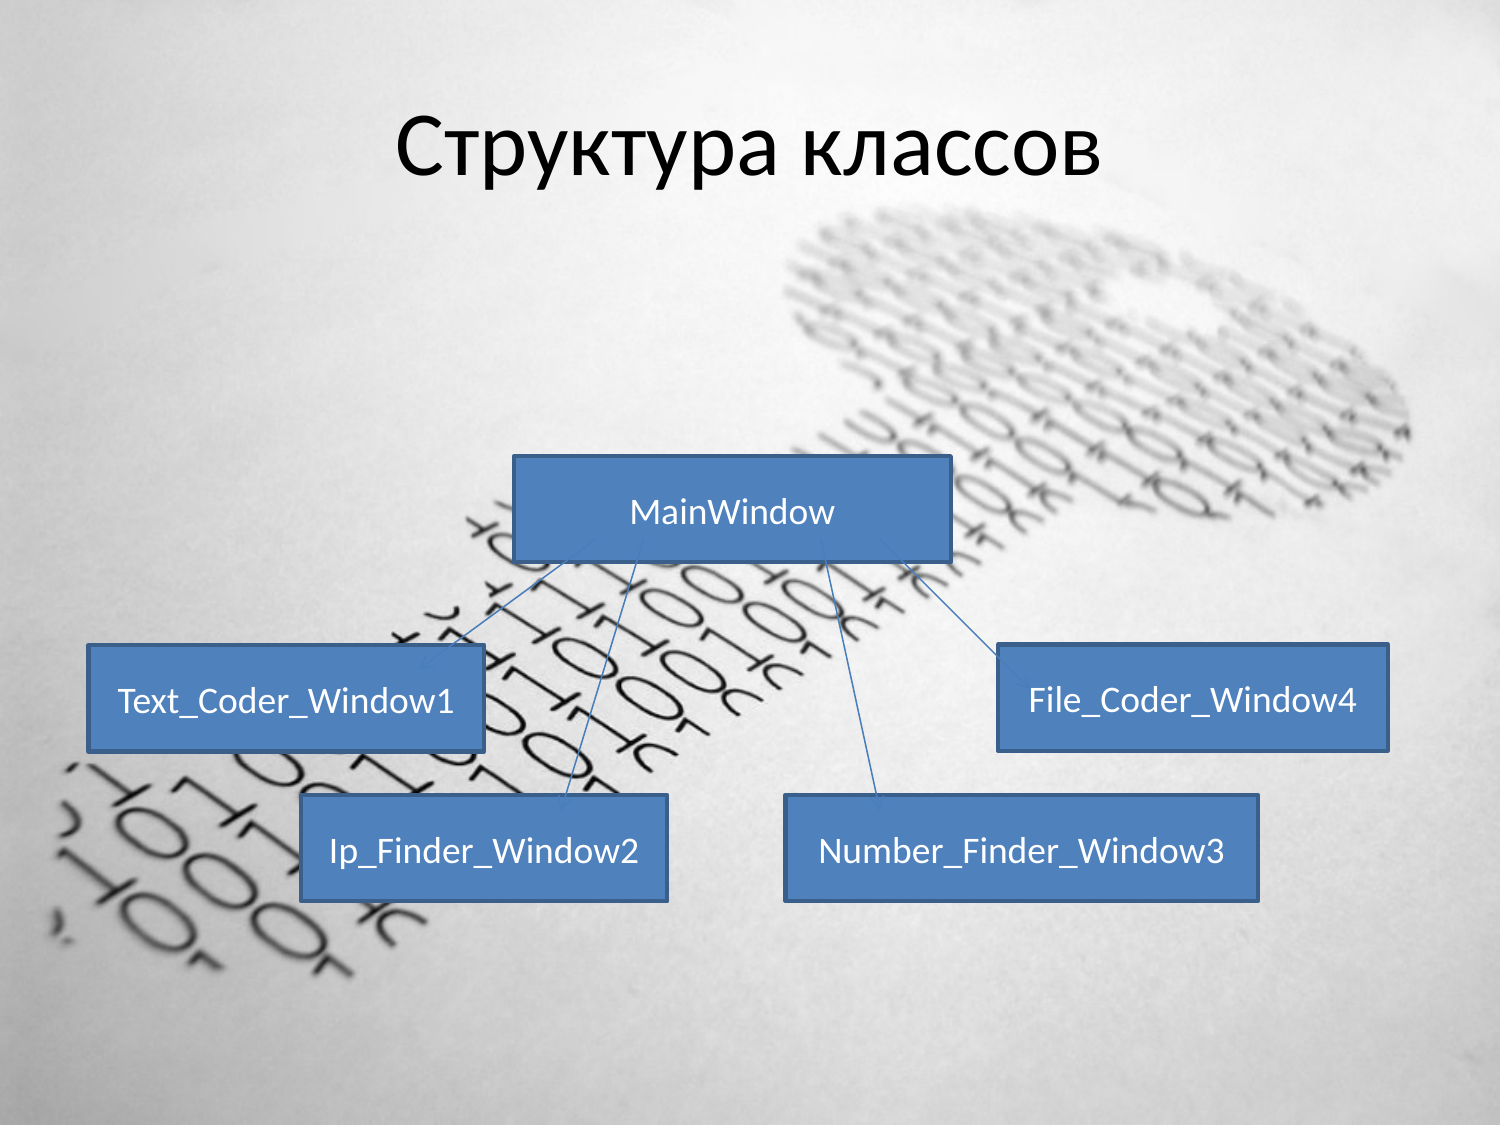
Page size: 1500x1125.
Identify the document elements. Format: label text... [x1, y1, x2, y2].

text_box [418, 538, 559, 669]
text_box MainWindow [512, 454, 953, 564]
text_box Text_Coder_Window1 [86, 643, 486, 754]
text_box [820, 538, 881, 811]
text_box File_Coder_Window4 [996, 642, 1390, 753]
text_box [881, 538, 1031, 690]
text_box Number_Finder_Window3 [783, 793, 1260, 903]
title Структура классов [75, 45, 1425, 233]
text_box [560, 538, 644, 811]
text_box Ip_Finder_Window2 [299, 793, 669, 903]
picture [0, 0, 1500, 1125]
